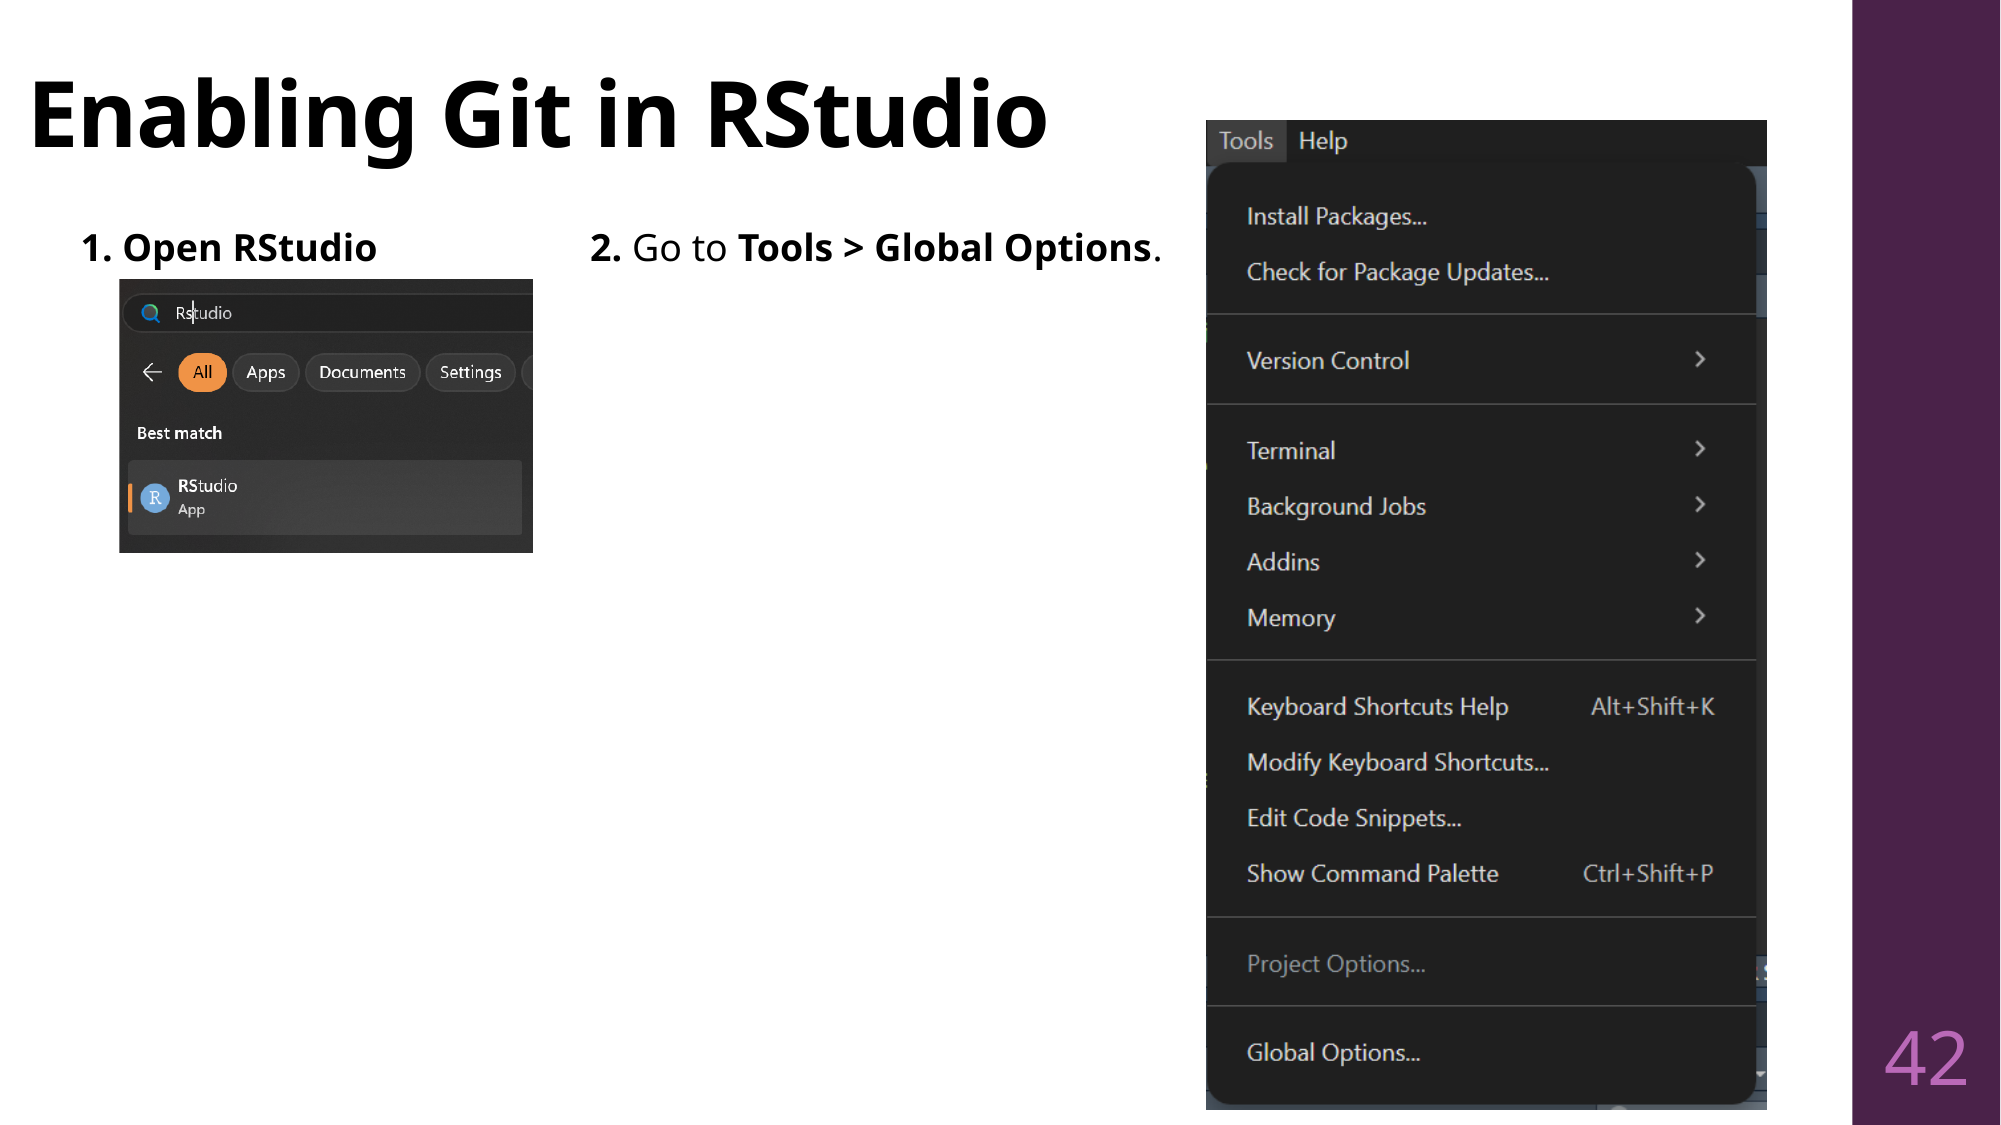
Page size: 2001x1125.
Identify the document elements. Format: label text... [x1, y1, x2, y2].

title Enabling Git in RStudio [12, 0, 1603, 175]
picture [119, 277, 534, 554]
slide_number 42 [1852, 1012, 2000, 1110]
picture [1206, 119, 1768, 1111]
text_box 2. Go to Tools > Global Options. [575, 216, 1187, 322]
text_box 1. Open RStudio [65, 216, 393, 277]
